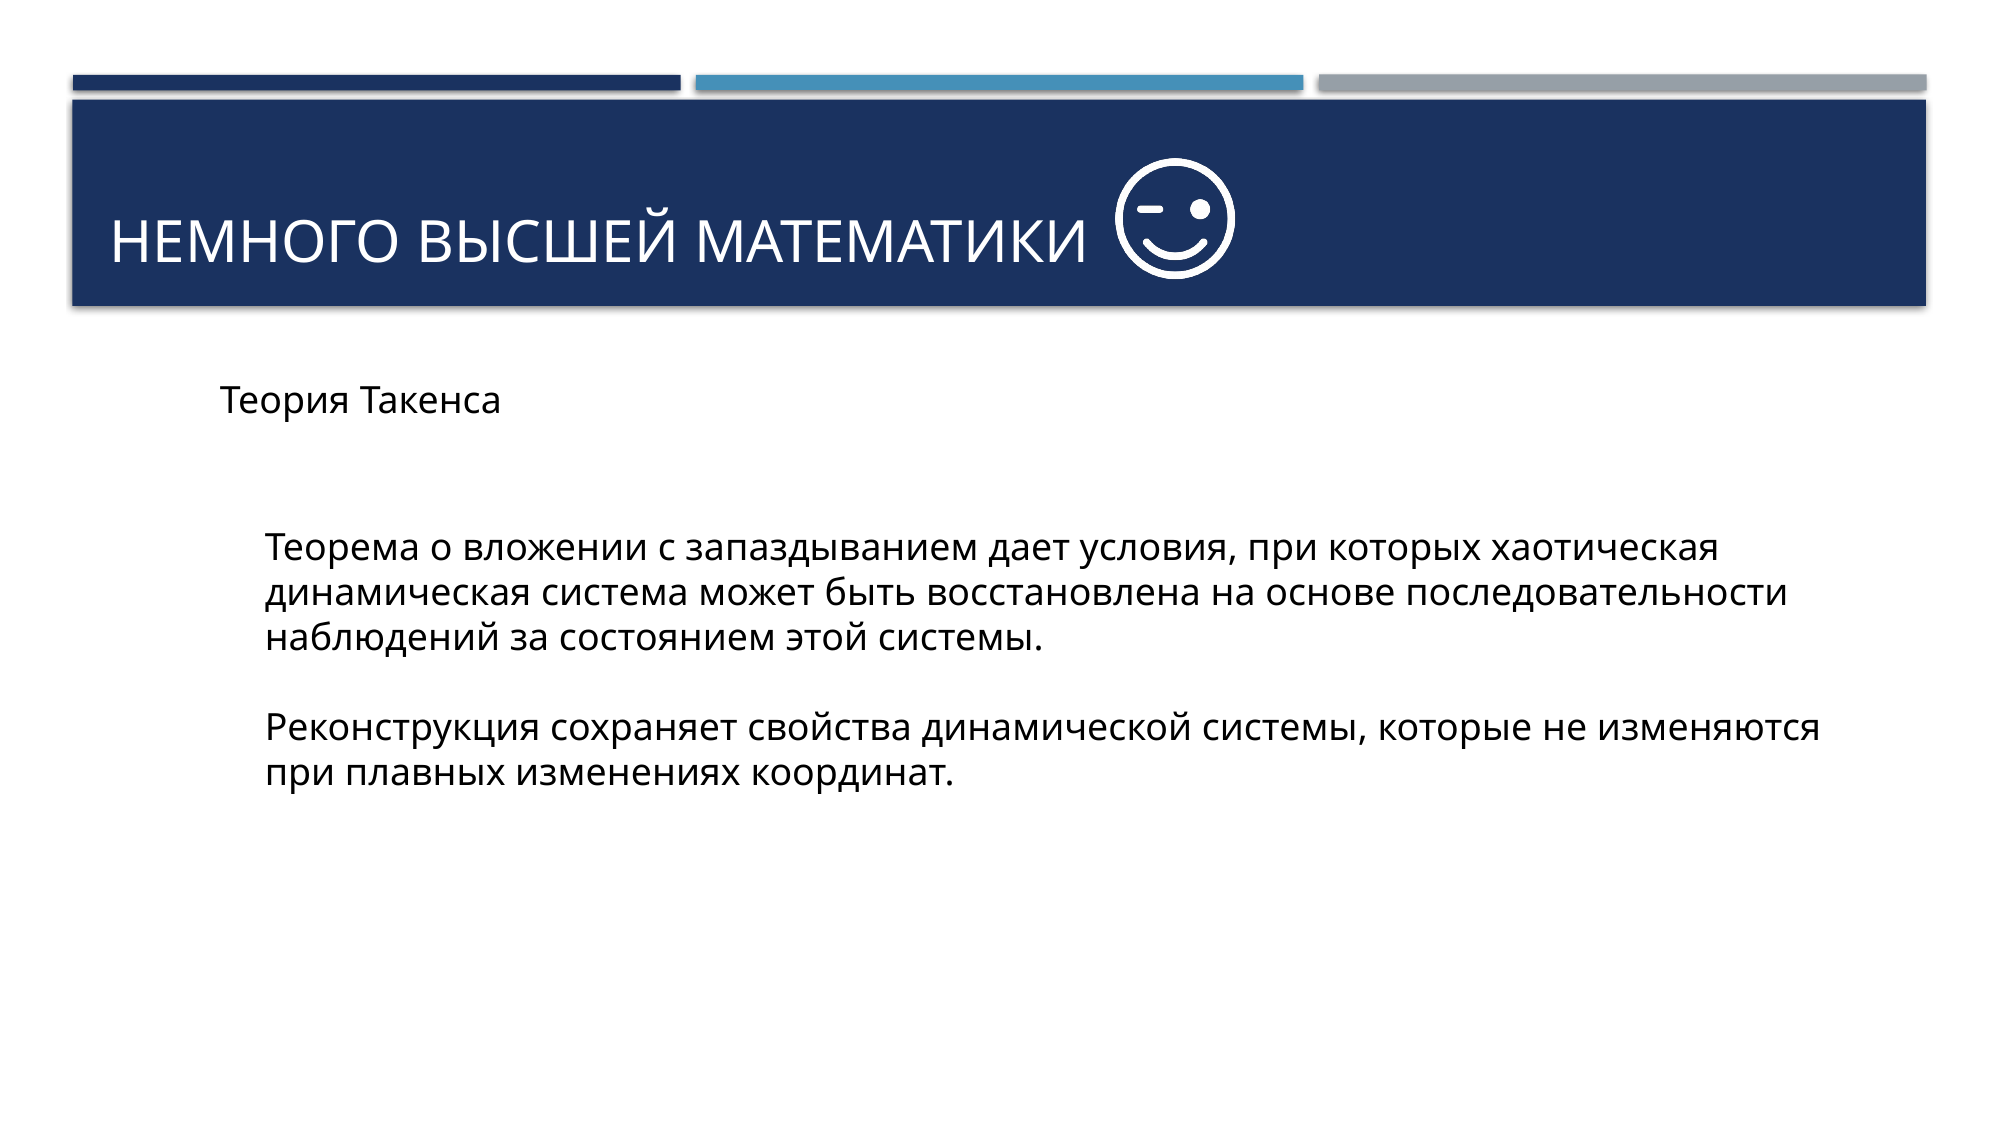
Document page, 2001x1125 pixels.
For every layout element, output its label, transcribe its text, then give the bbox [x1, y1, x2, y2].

text_box Теорема о вложении с запаздыванием дает условия, при которых хаотическая динамическая система может быть восстановлена на основе последовательности наблюдений за состоянием этой системы. Реконструкция сохраняет свойства динамической системы, которые не изменяются при плавных изменениях координат. [249, 516, 1846, 801]
text_box Теория Такенса [205, 368, 1206, 429]
title Немного высшей математики [94, 119, 1904, 282]
picture [1099, 143, 1251, 295]
